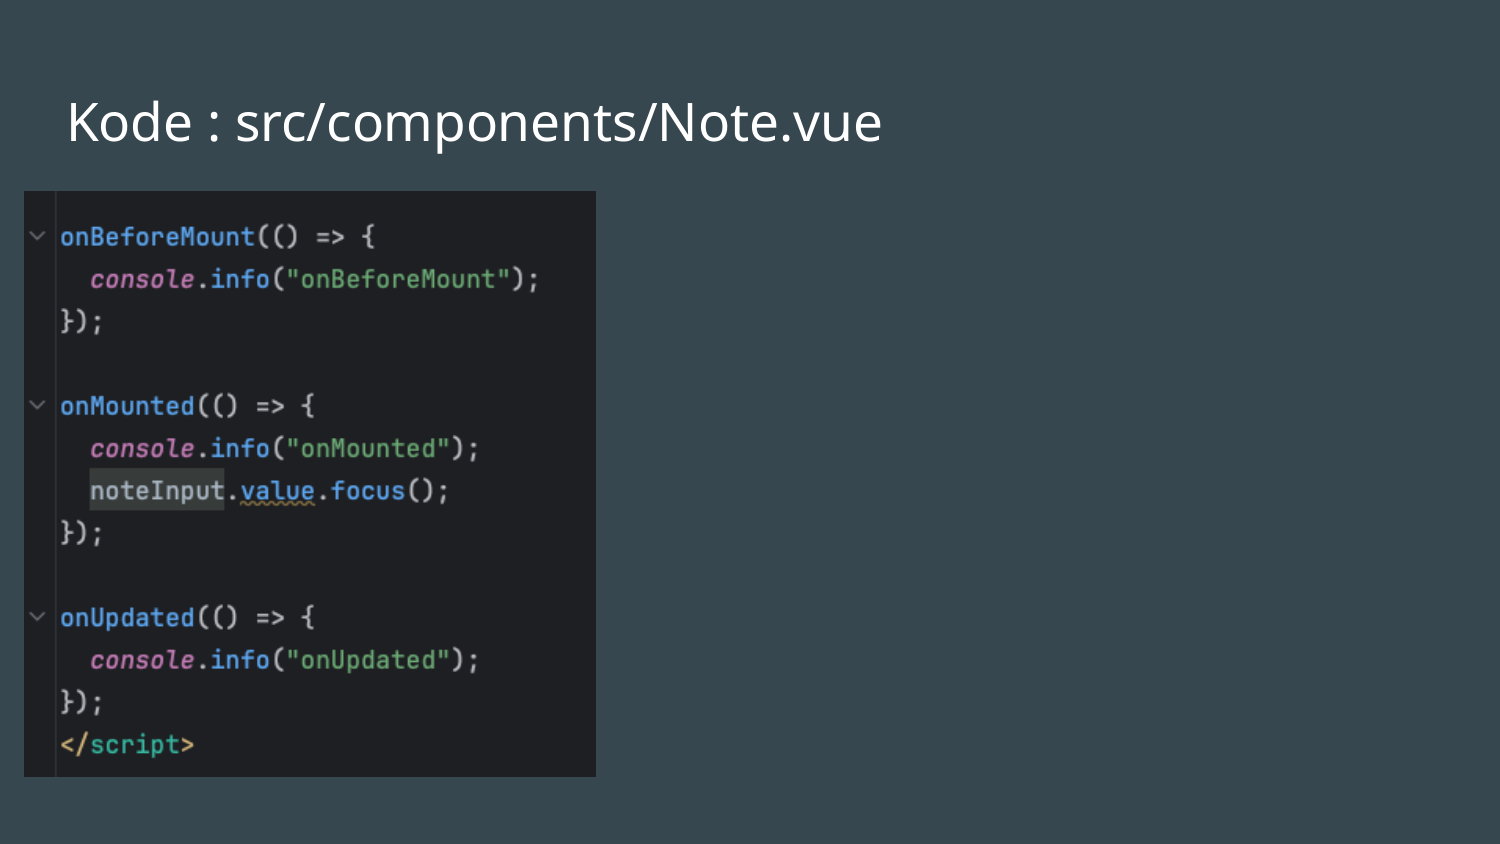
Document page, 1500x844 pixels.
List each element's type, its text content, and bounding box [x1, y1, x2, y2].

picture [24, 191, 596, 777]
title Kode : src/components/Note.vue [51, 72, 1449, 167]
